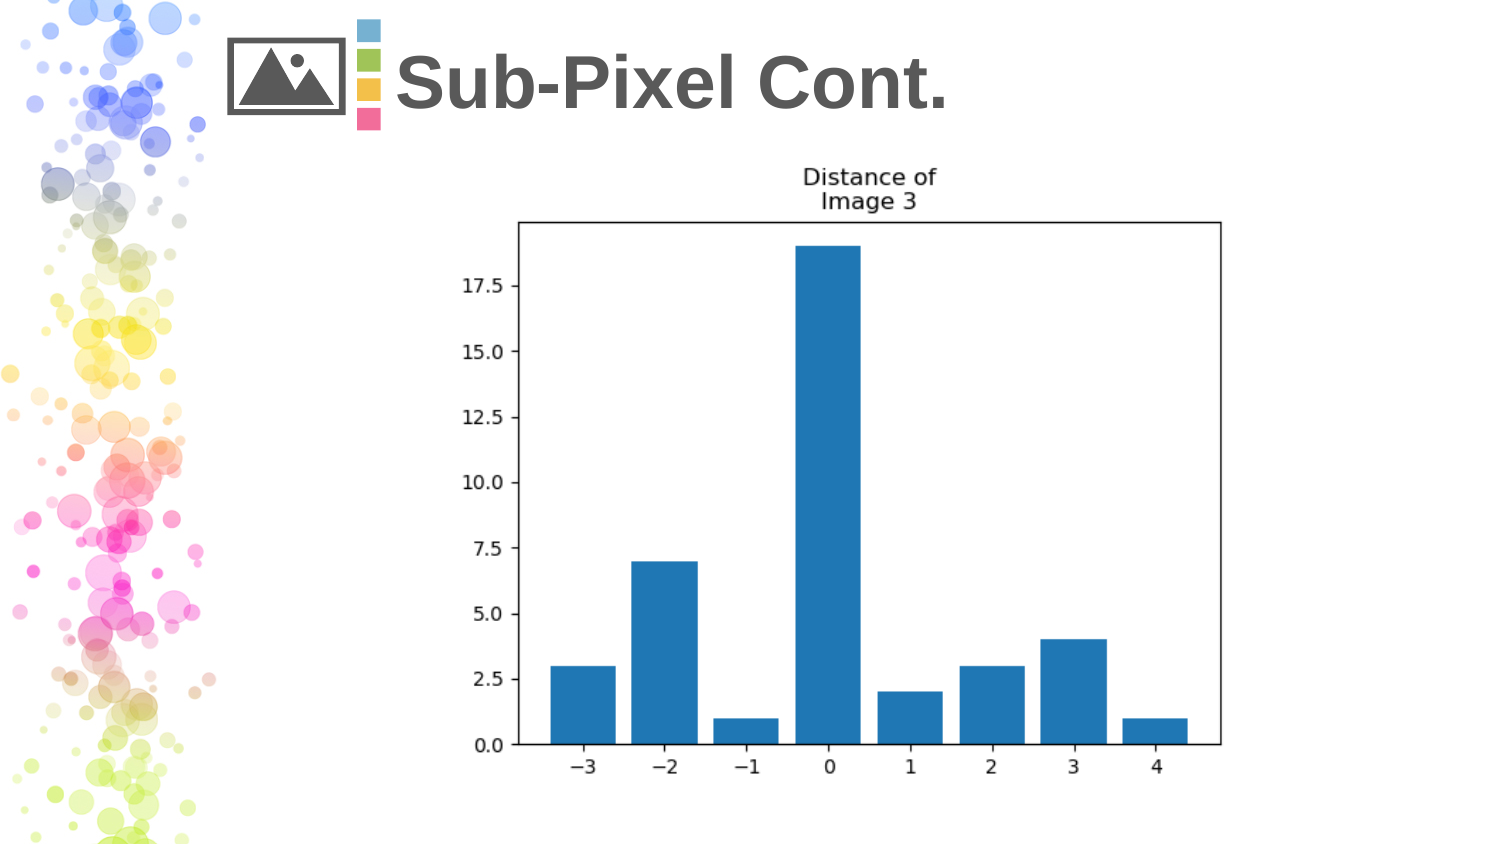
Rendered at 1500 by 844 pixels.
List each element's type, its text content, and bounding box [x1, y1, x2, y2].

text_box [356, 19, 381, 131]
text_box [227, 37, 346, 116]
title Sub-Pixel Cont. [385, 26, 1279, 116]
picture [0, 0, 1500, 844]
